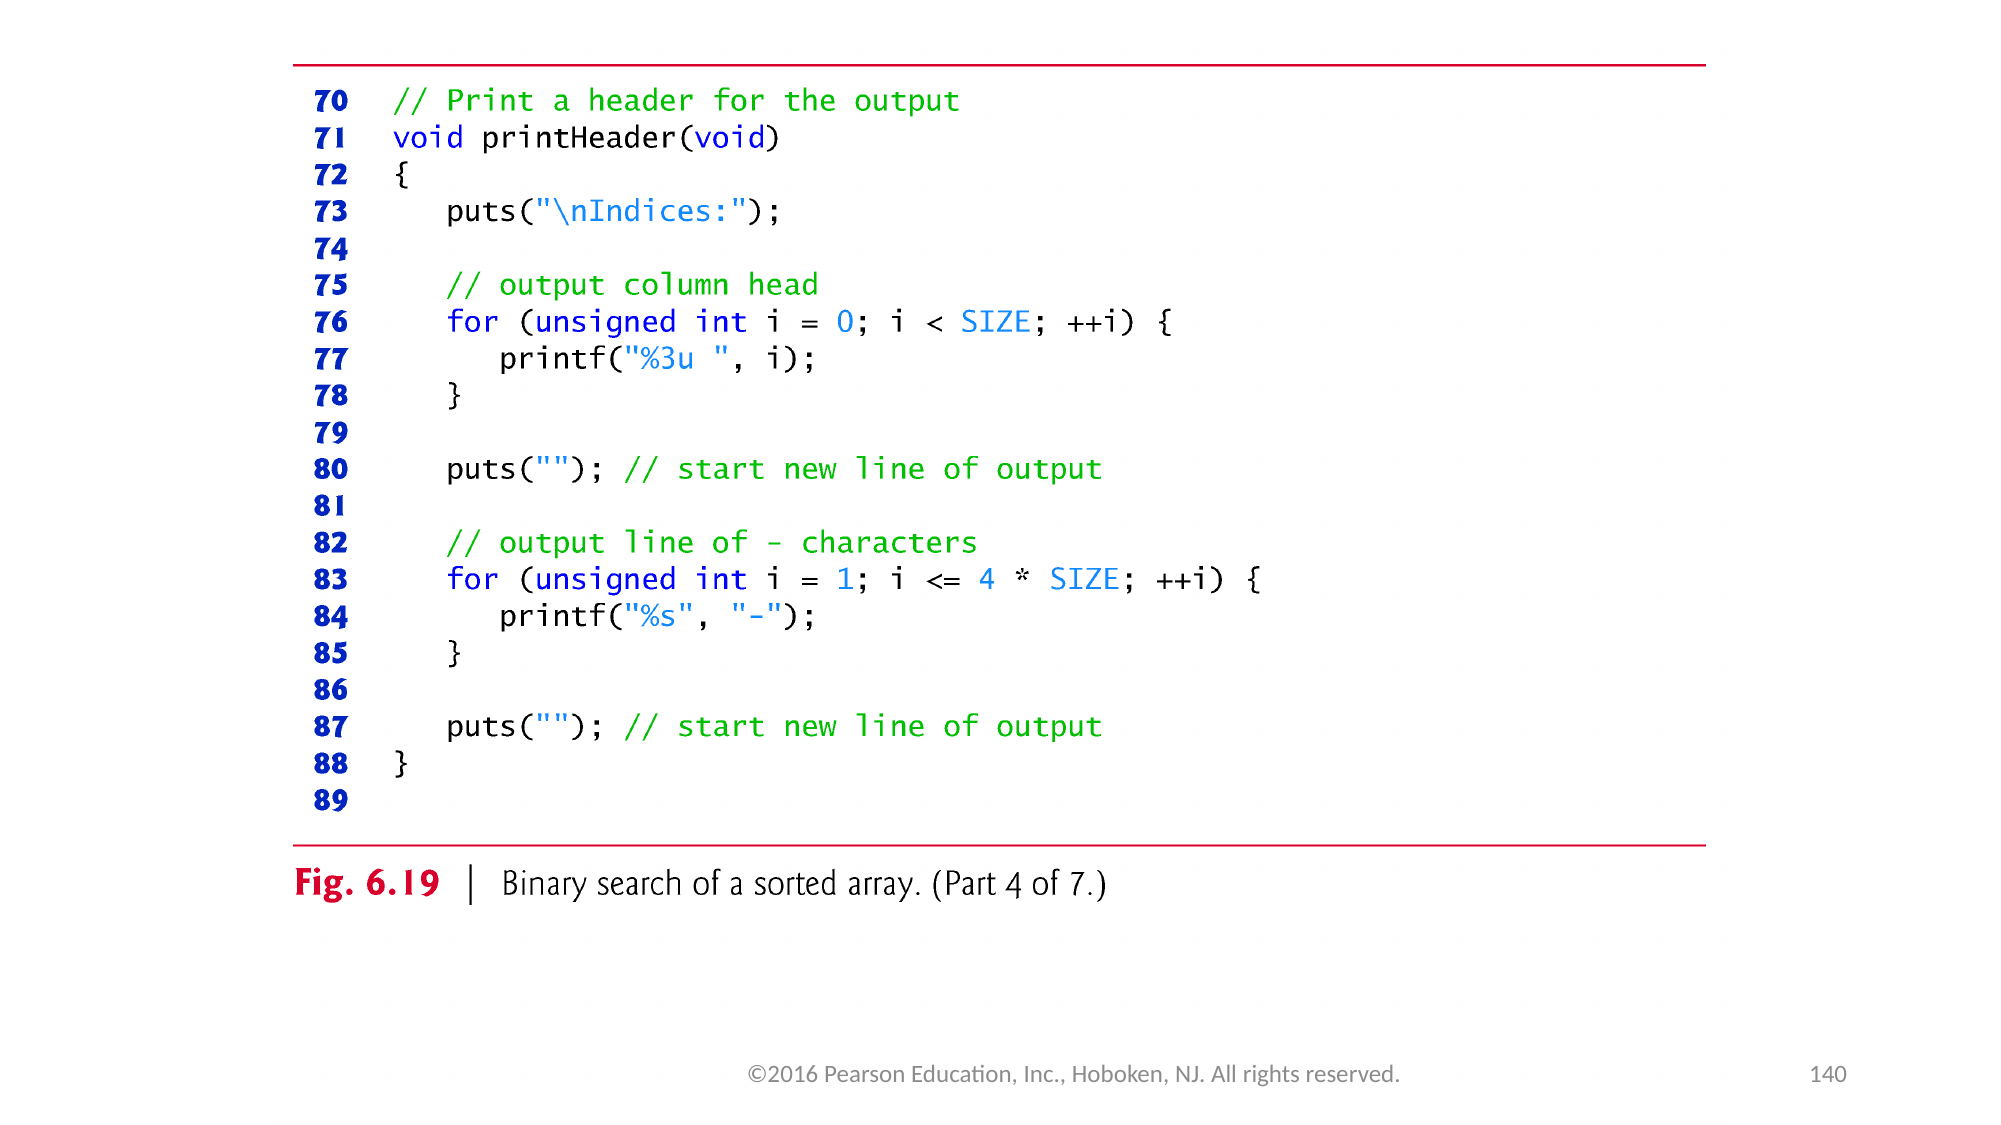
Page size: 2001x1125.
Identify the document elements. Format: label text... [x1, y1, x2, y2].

slide_number 140 [1728, 1042, 1863, 1103]
picture [271, 0, 1728, 1125]
